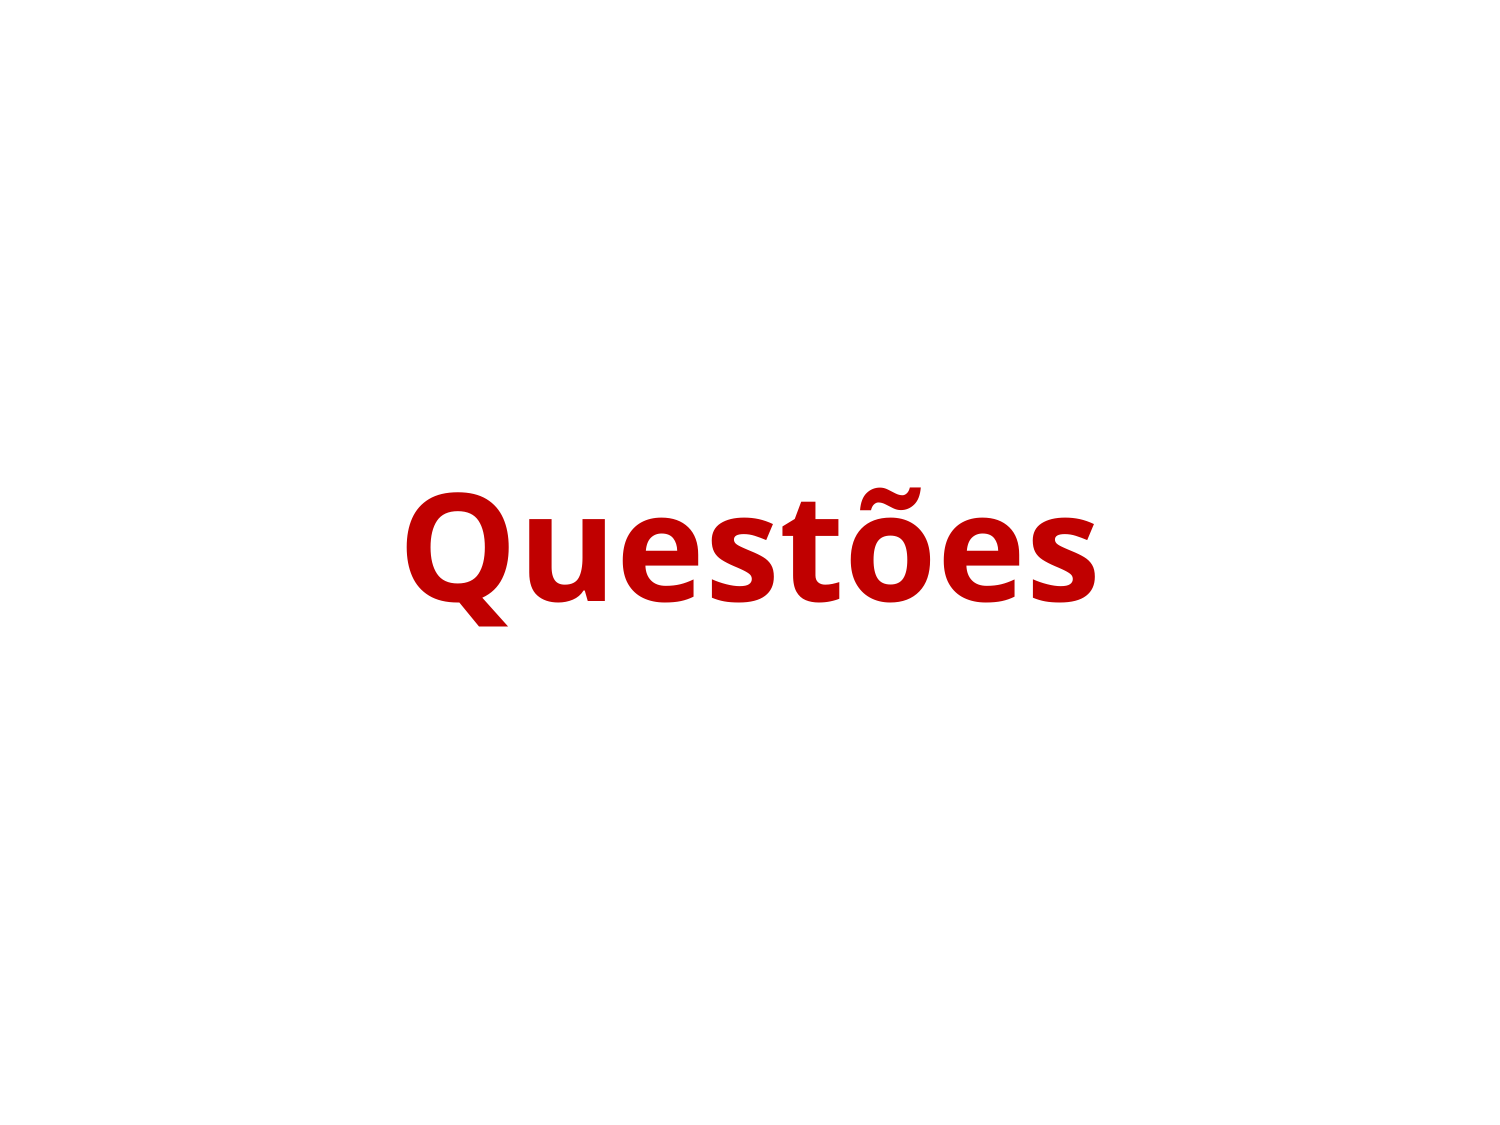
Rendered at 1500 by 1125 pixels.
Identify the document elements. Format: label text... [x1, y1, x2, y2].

text_box Questões [0, 444, 1500, 640]
